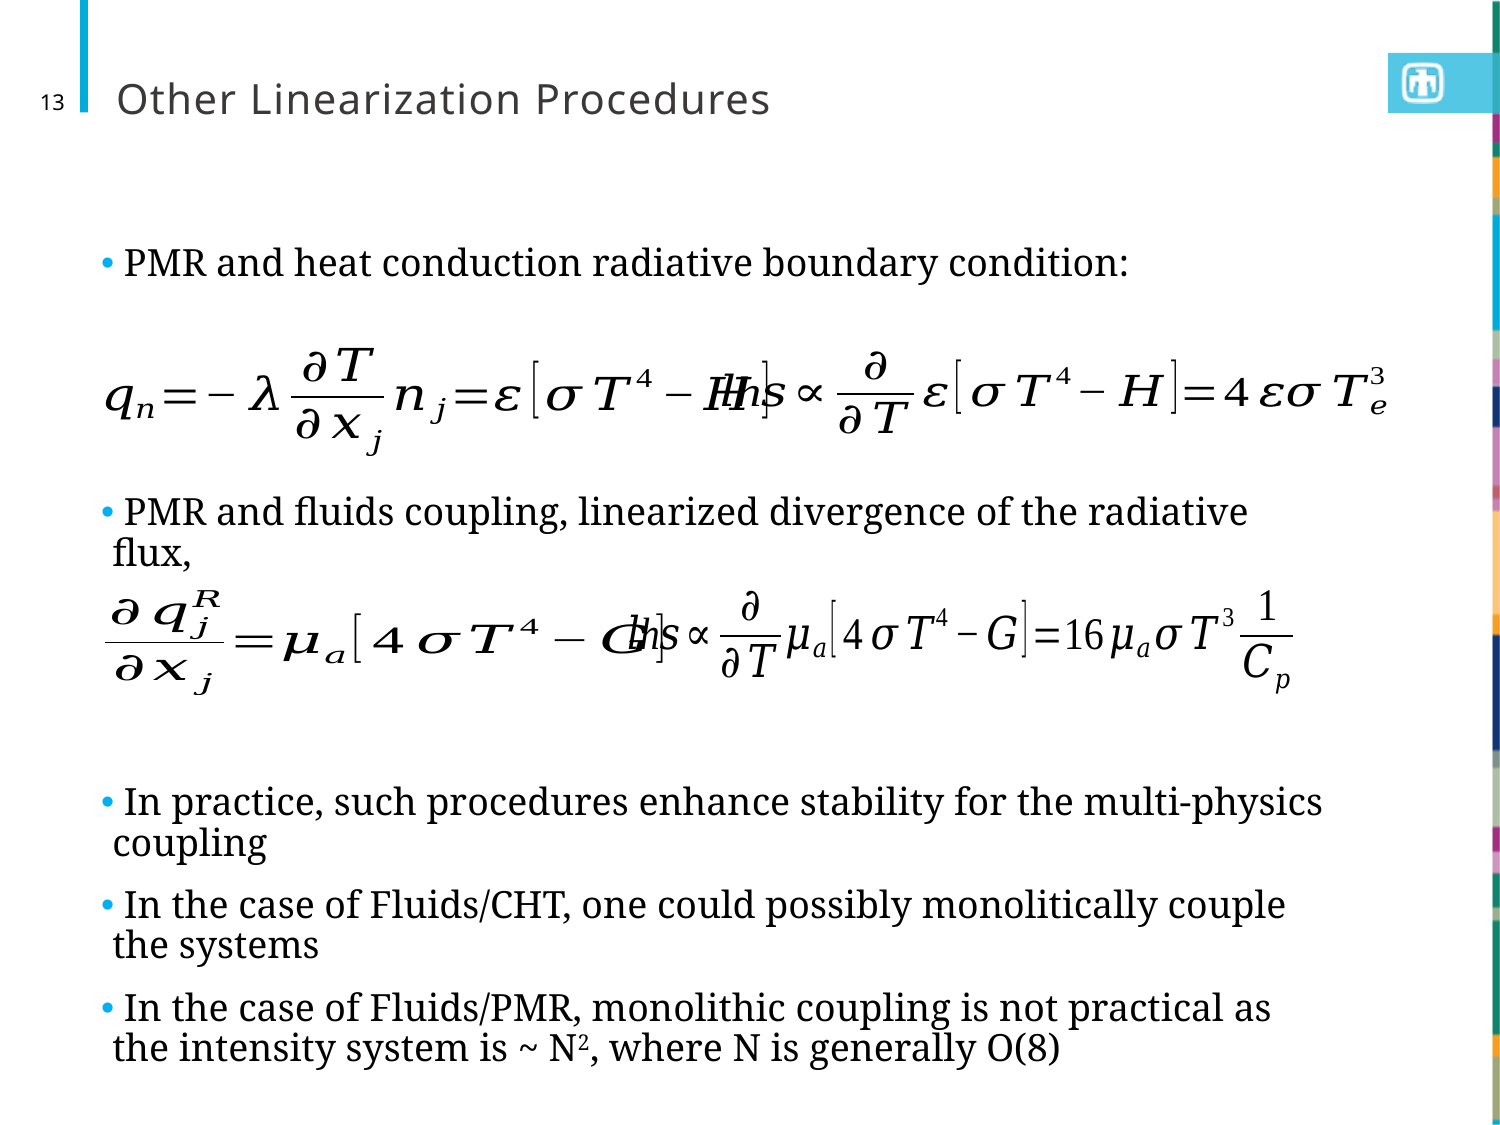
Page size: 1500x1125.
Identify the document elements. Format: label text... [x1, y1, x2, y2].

picture [1493, 330, 1499, 1120]
slide_number 13 [7, 73, 80, 133]
picture [1401, 62, 1445, 104]
title Other Linearization Procedures [101, 36, 1339, 131]
list PMR and heat conduction radiative boundary condition: PMR and fluids coupling, linearized divergence of the radiative flux, In practice, such procedures enhance stability for the multi-physics coupling In the case of Fluids/CHT, one could possibly monolitically couple the systems In the case of Fluids/PMR, monolithic coupling is not practical as the intensity system is ~ N2, where N is generally O(8) [101, 236, 1339, 1024]
picture [1493, 1, 1500, 215]
